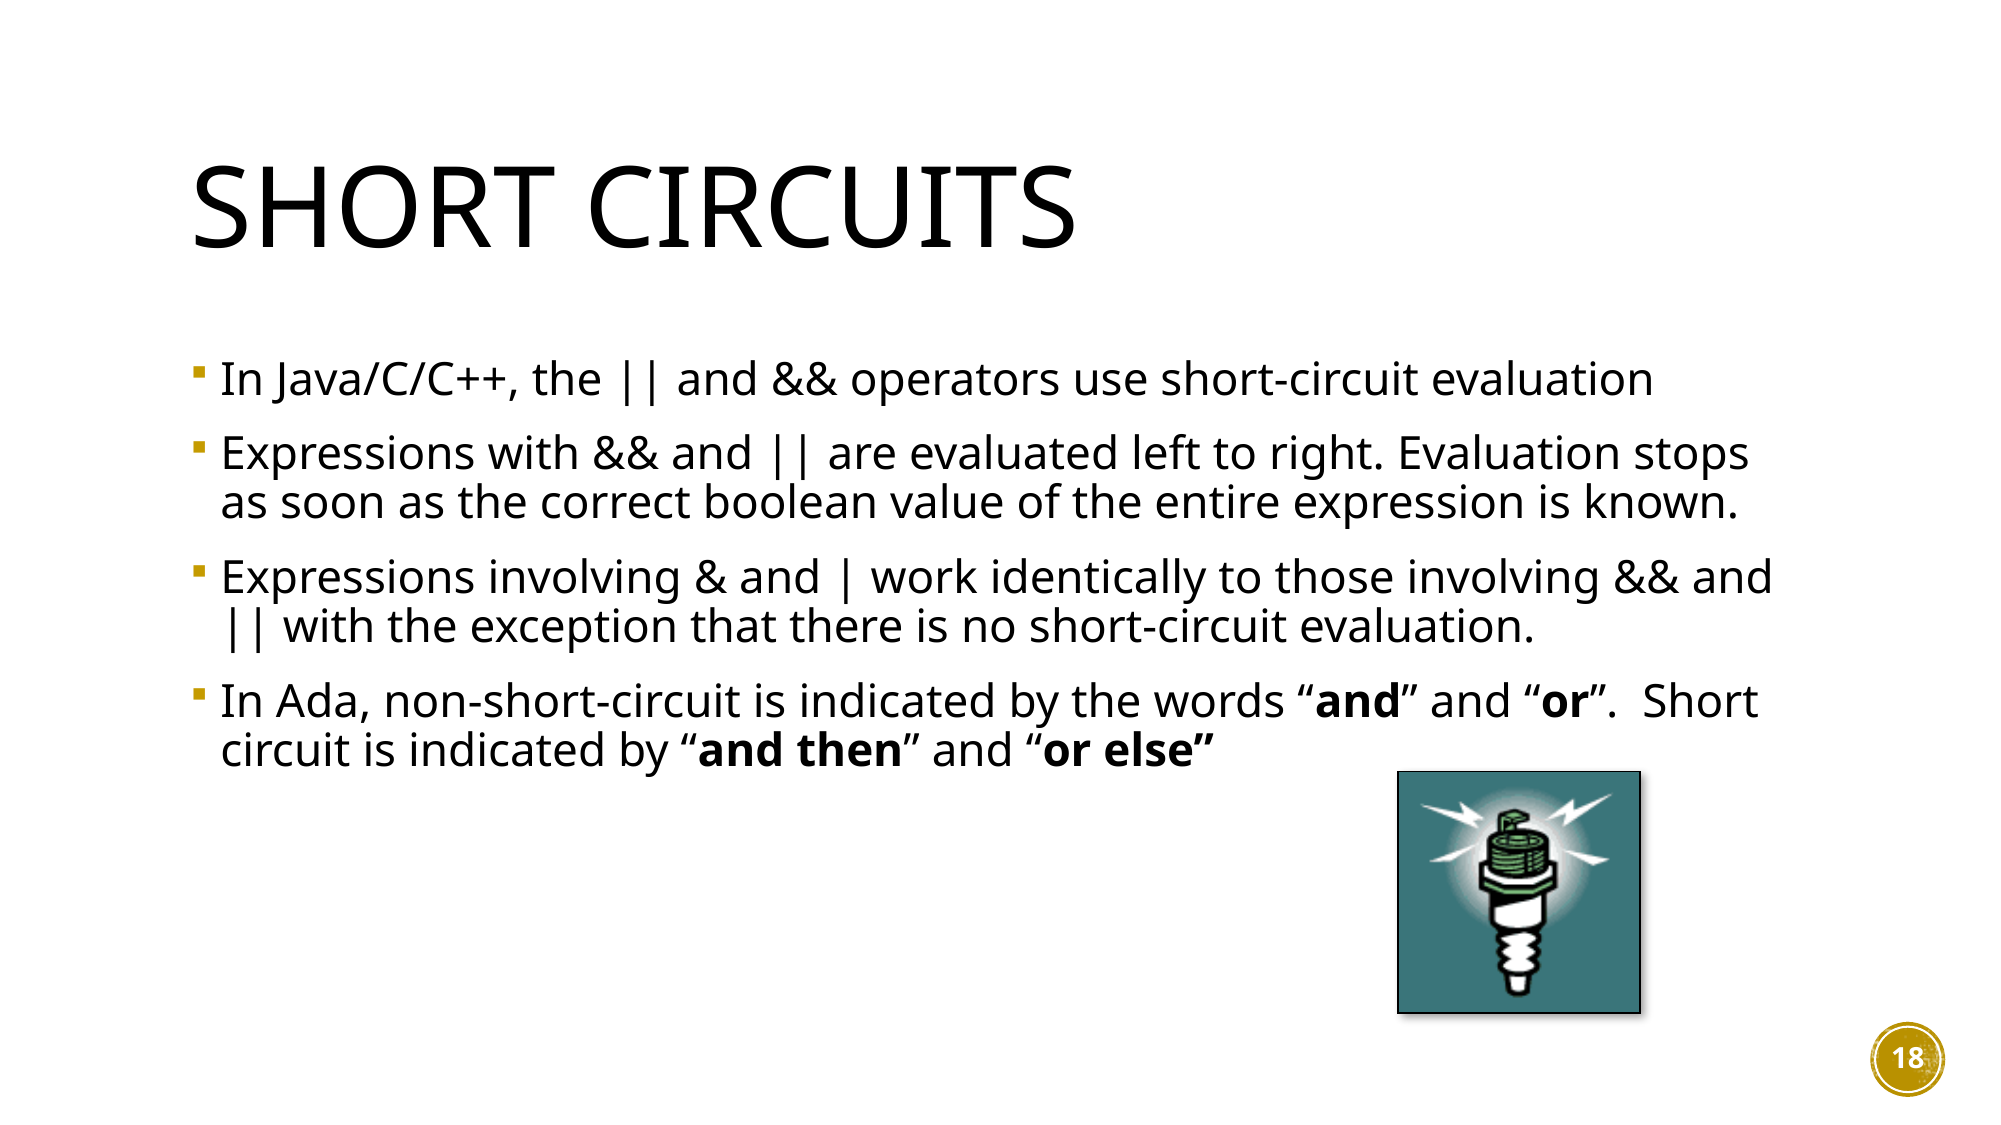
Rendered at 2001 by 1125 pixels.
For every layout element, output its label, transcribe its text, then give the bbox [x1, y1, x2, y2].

picture [1399, 772, 1639, 1012]
slide_number 18 [1855, 1028, 1961, 1089]
title Short Circuits [175, 79, 1826, 344]
list In Java/C/C++, the || and && operators use short-circuit evaluation Expressions with && and || are evaluated left to right. Evaluation stops as soon as the correct boolean value of the entire expression is known. Expressions involving & and | work identically to those involving && and || with the exception that there is no short-circuit evaluation. In Ada, non-short-circuit is indicated by the words “and” and “or”. Short circuit is indicated by “and then” and “or else” [175, 348, 1826, 1013]
